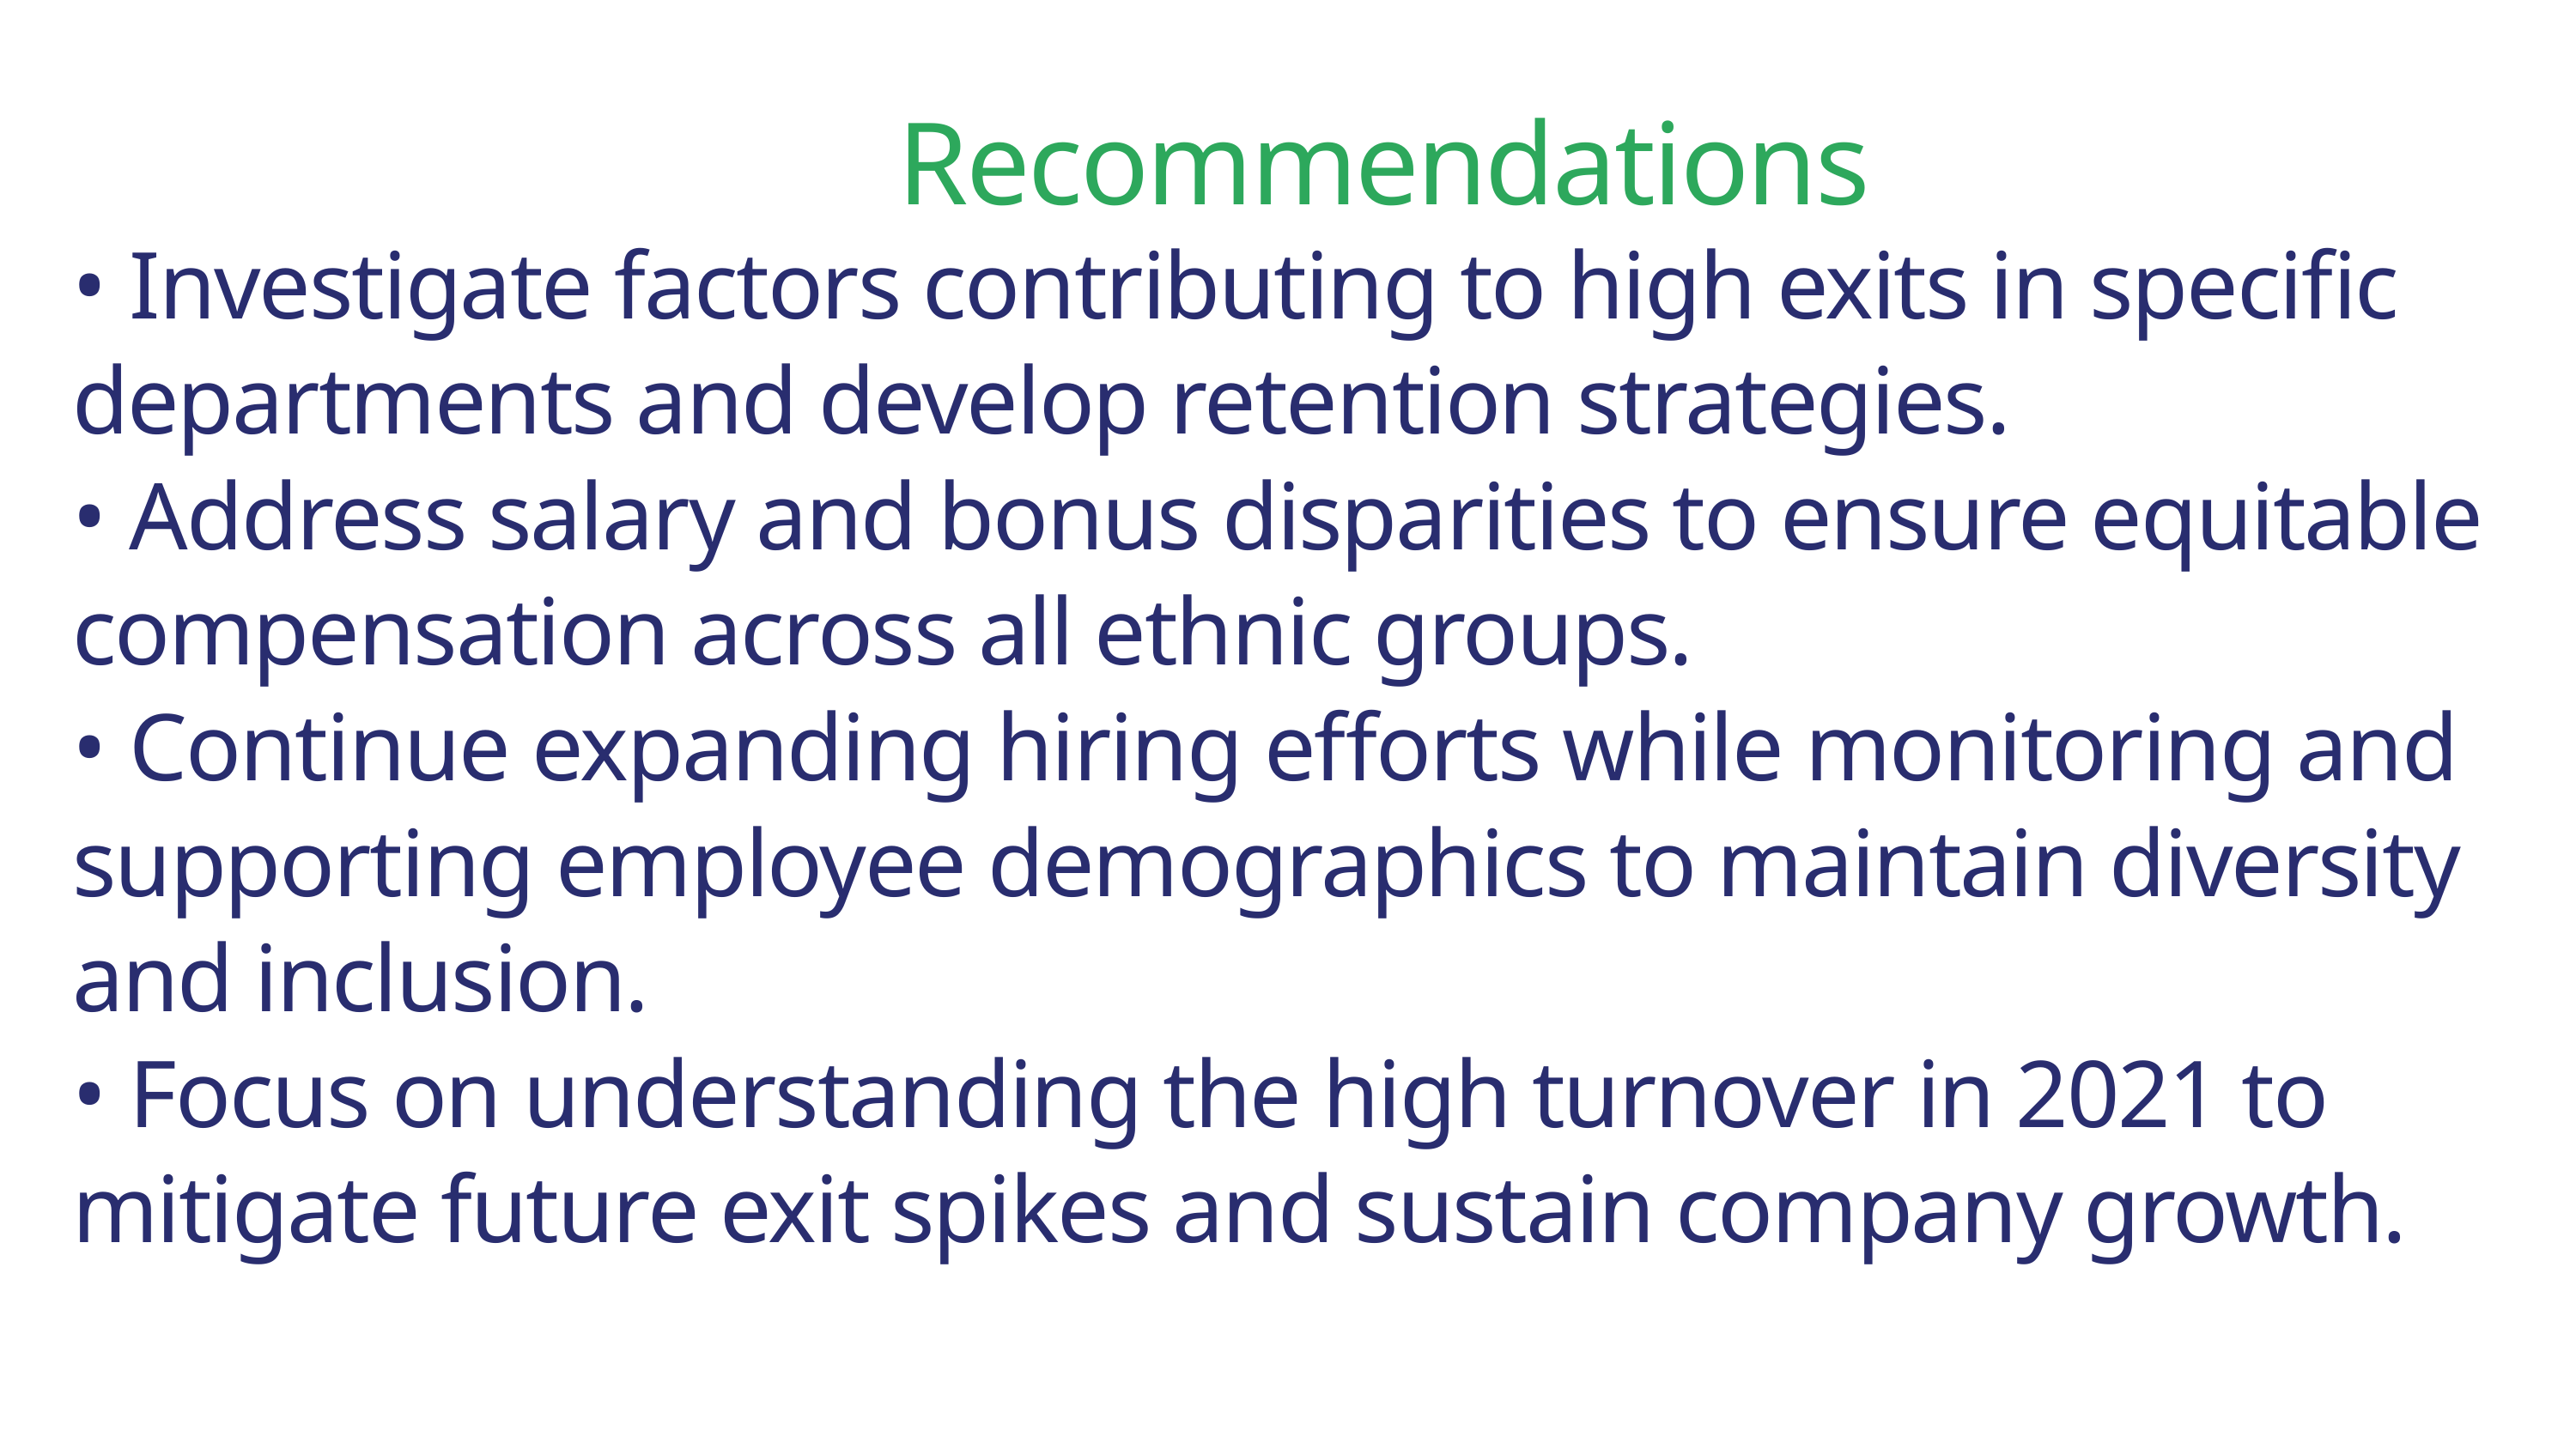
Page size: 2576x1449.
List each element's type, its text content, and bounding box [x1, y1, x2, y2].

text_box Recommendations [769, 85, 1999, 227]
text_box • Investigate factors contributing to high exits in specific departments and develop retention strategies. • Address salary and bonus disparities to ensure equitable compensation across all ethnic groups. • Continue expanding hiring efforts while monitoring and supporting employee demographics to maintain diversity and inclusion. • Focus on understanding the high turnover in 2021 to mitigate future exit spikes and sustain company growth. [72, 221, 2576, 1404]
